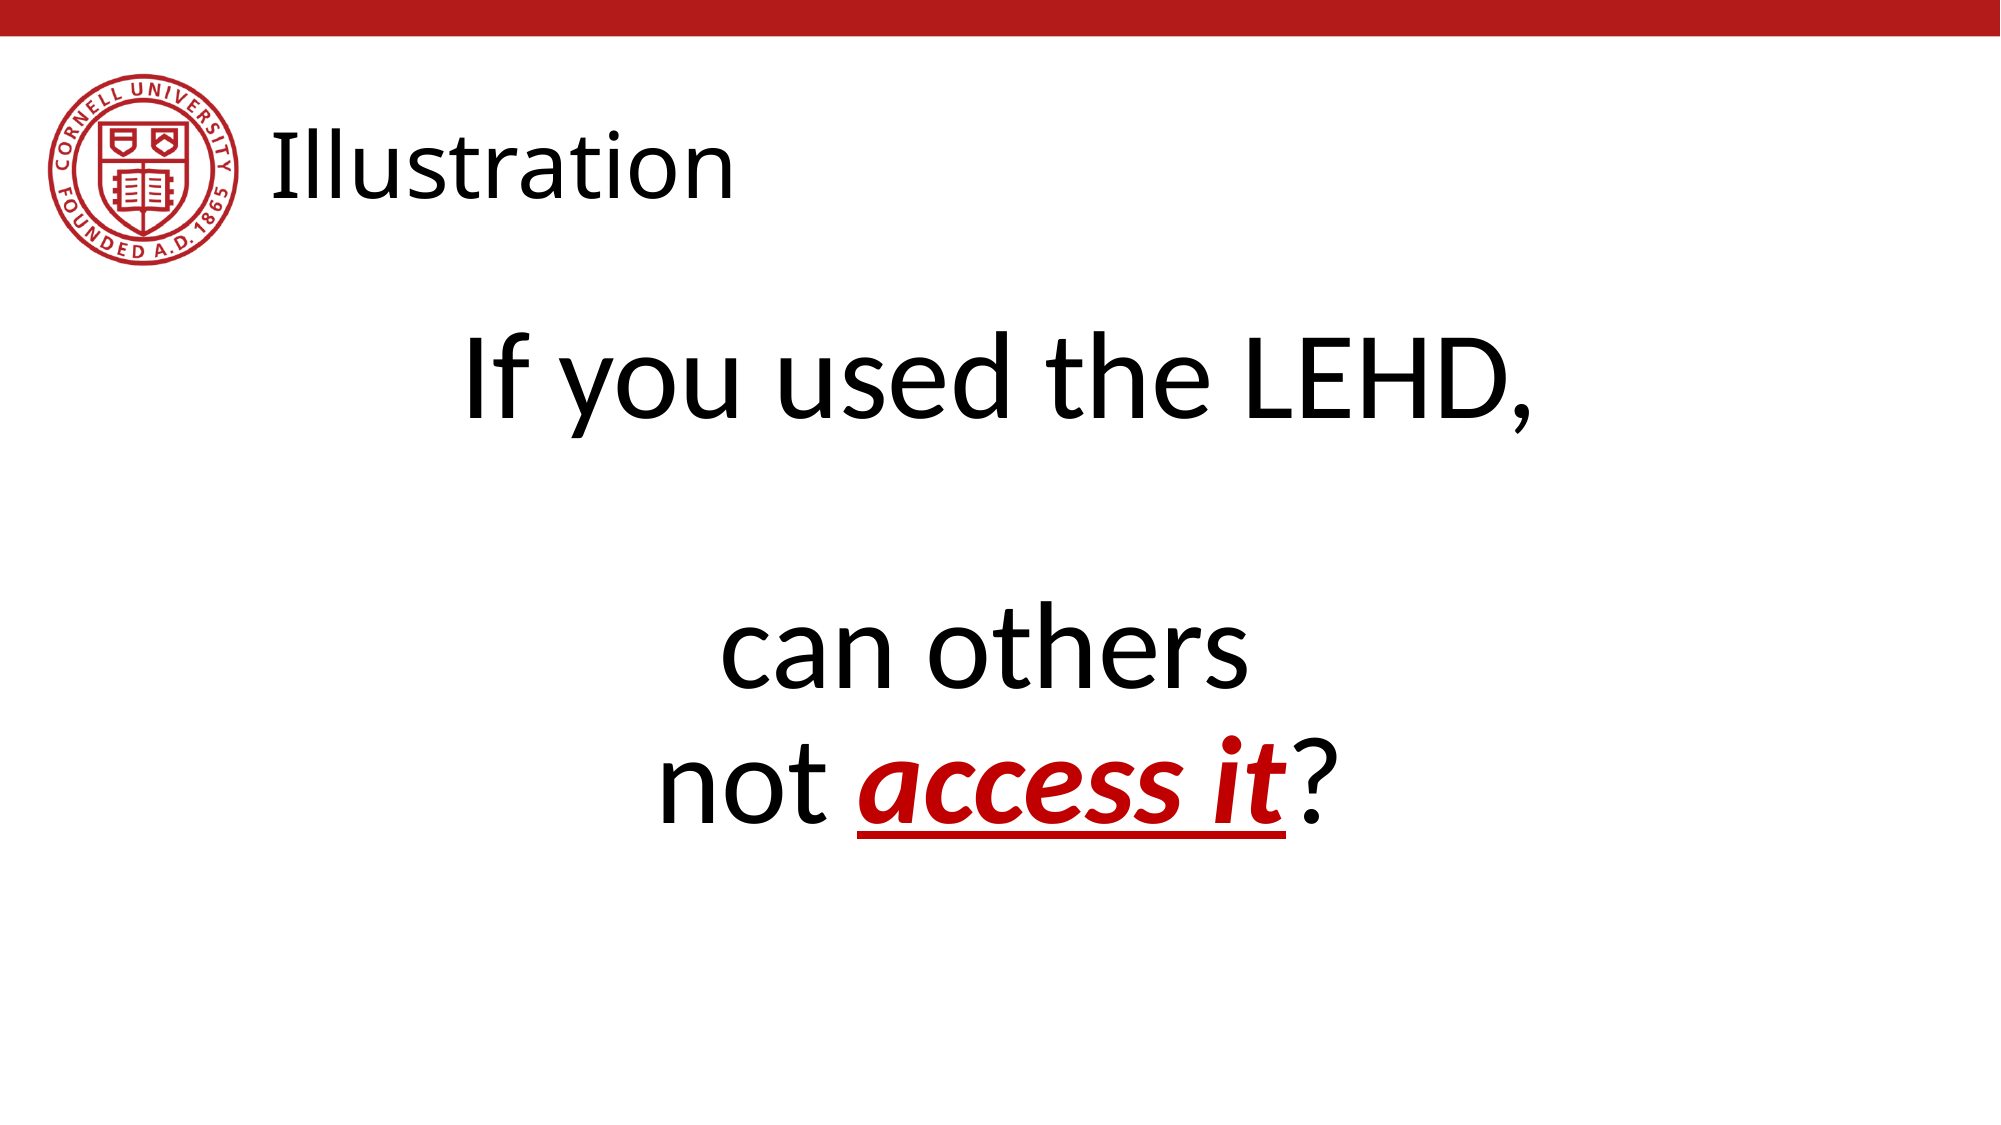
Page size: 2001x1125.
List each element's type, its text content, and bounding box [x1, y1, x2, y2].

title Illustration [255, 59, 1860, 278]
picture [39, 65, 255, 274]
list If you used the LEHD, can others not access it? [353, 303, 1647, 1017]
